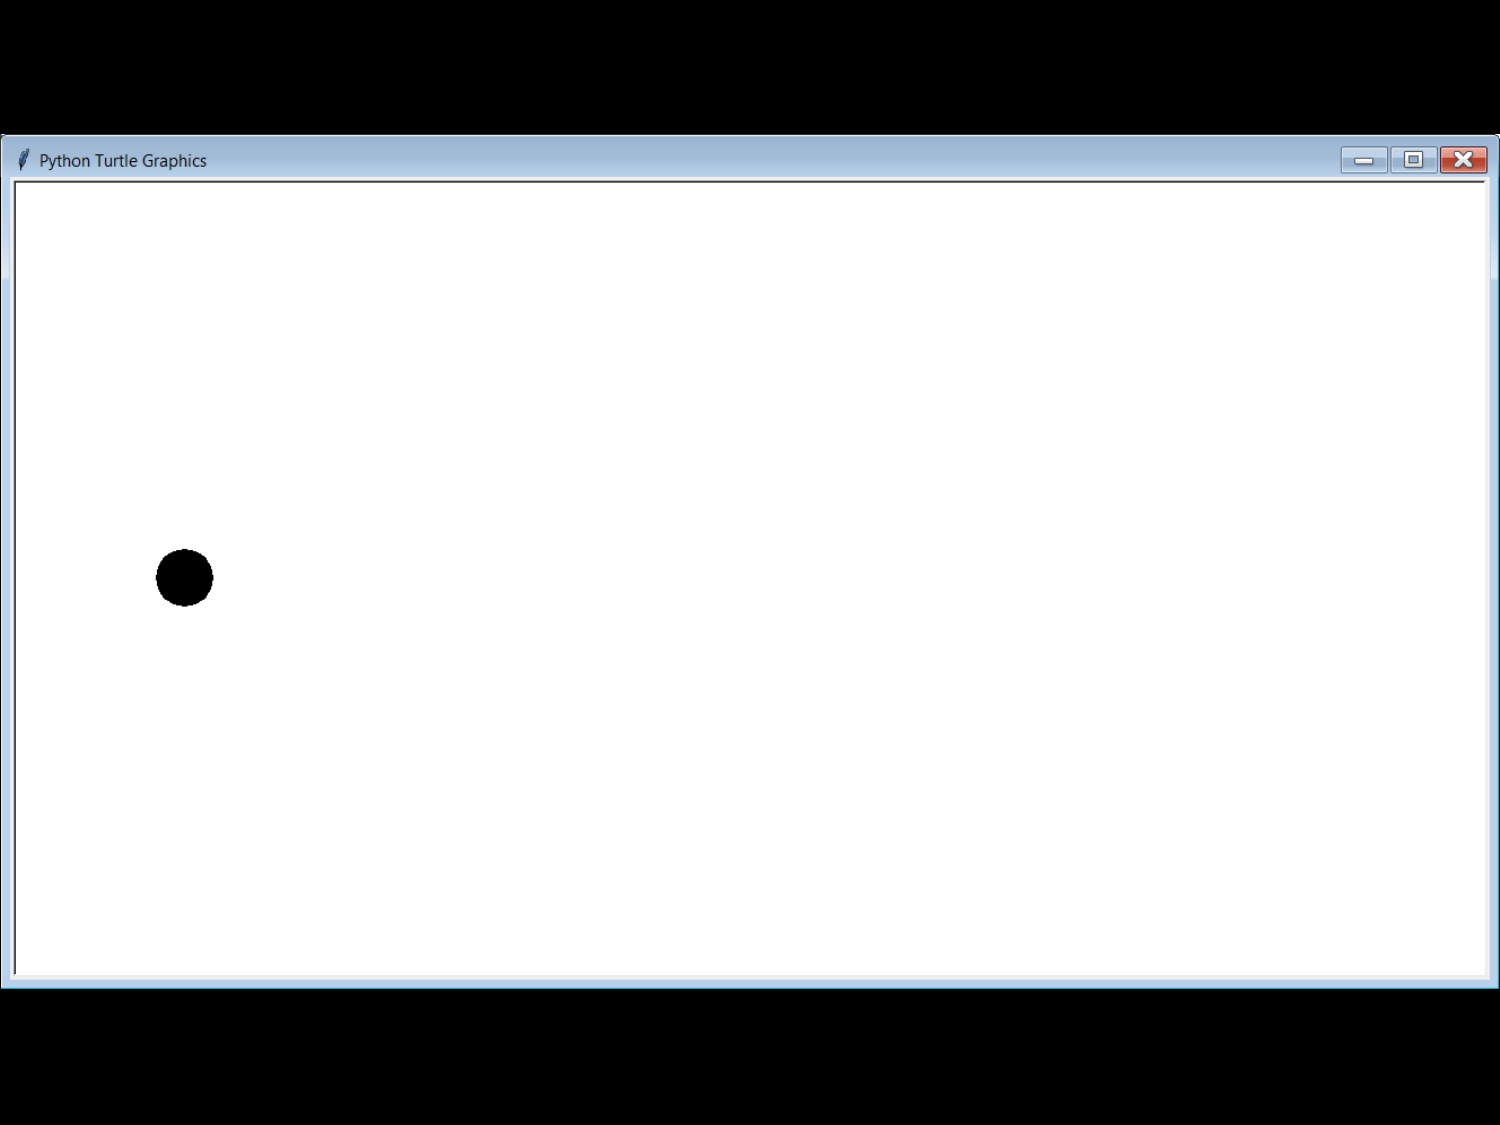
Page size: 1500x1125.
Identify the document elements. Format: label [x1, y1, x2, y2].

picture [0, 134, 1500, 991]
